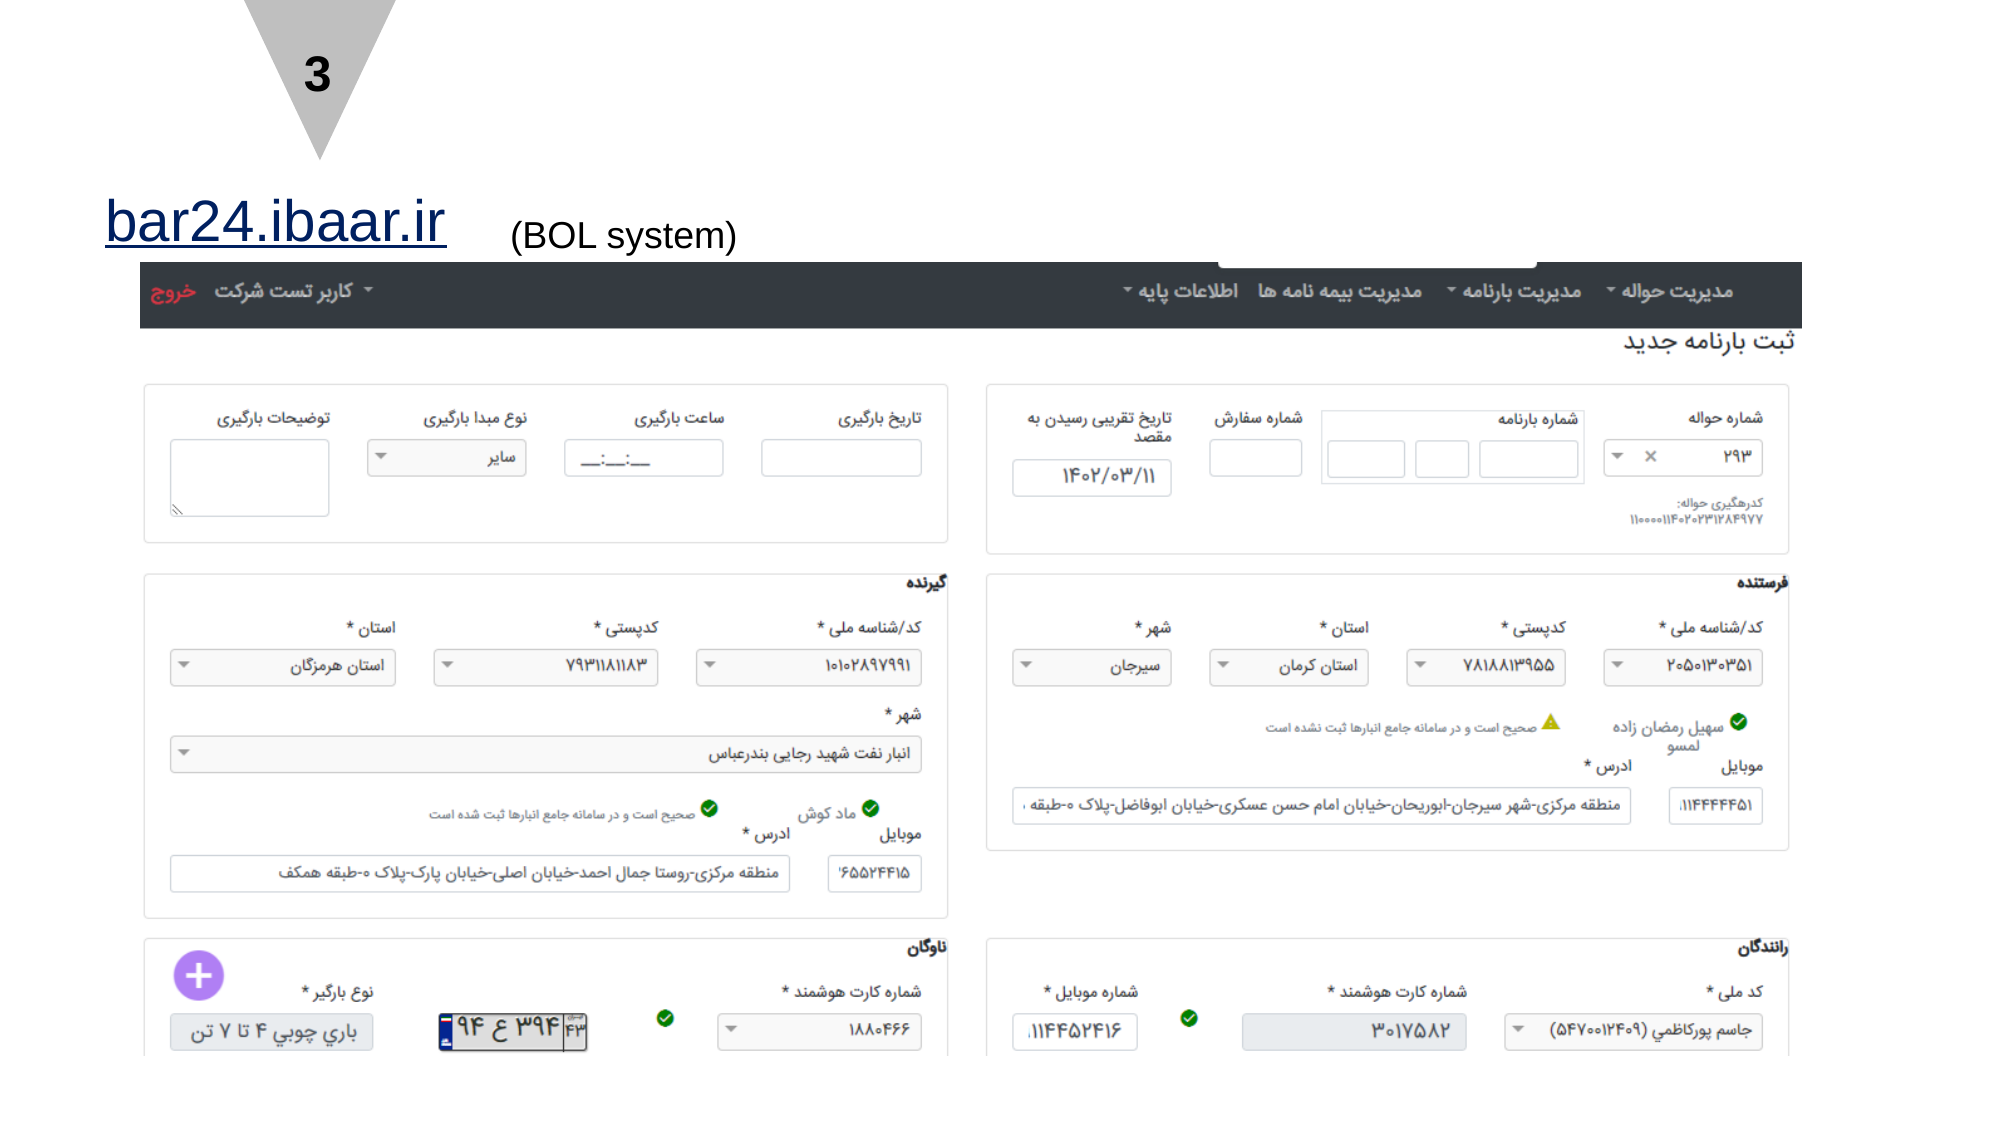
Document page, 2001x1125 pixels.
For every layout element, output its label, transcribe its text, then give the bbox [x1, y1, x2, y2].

text_box (BOL system) [495, 181, 1496, 261]
text_box [293, 109, 347, 163]
text_box bar24.ibaar.ir [90, 175, 757, 261]
picture [140, 262, 1802, 1056]
text_box 3 [261, 34, 375, 109]
text_box [241, 0, 399, 49]
